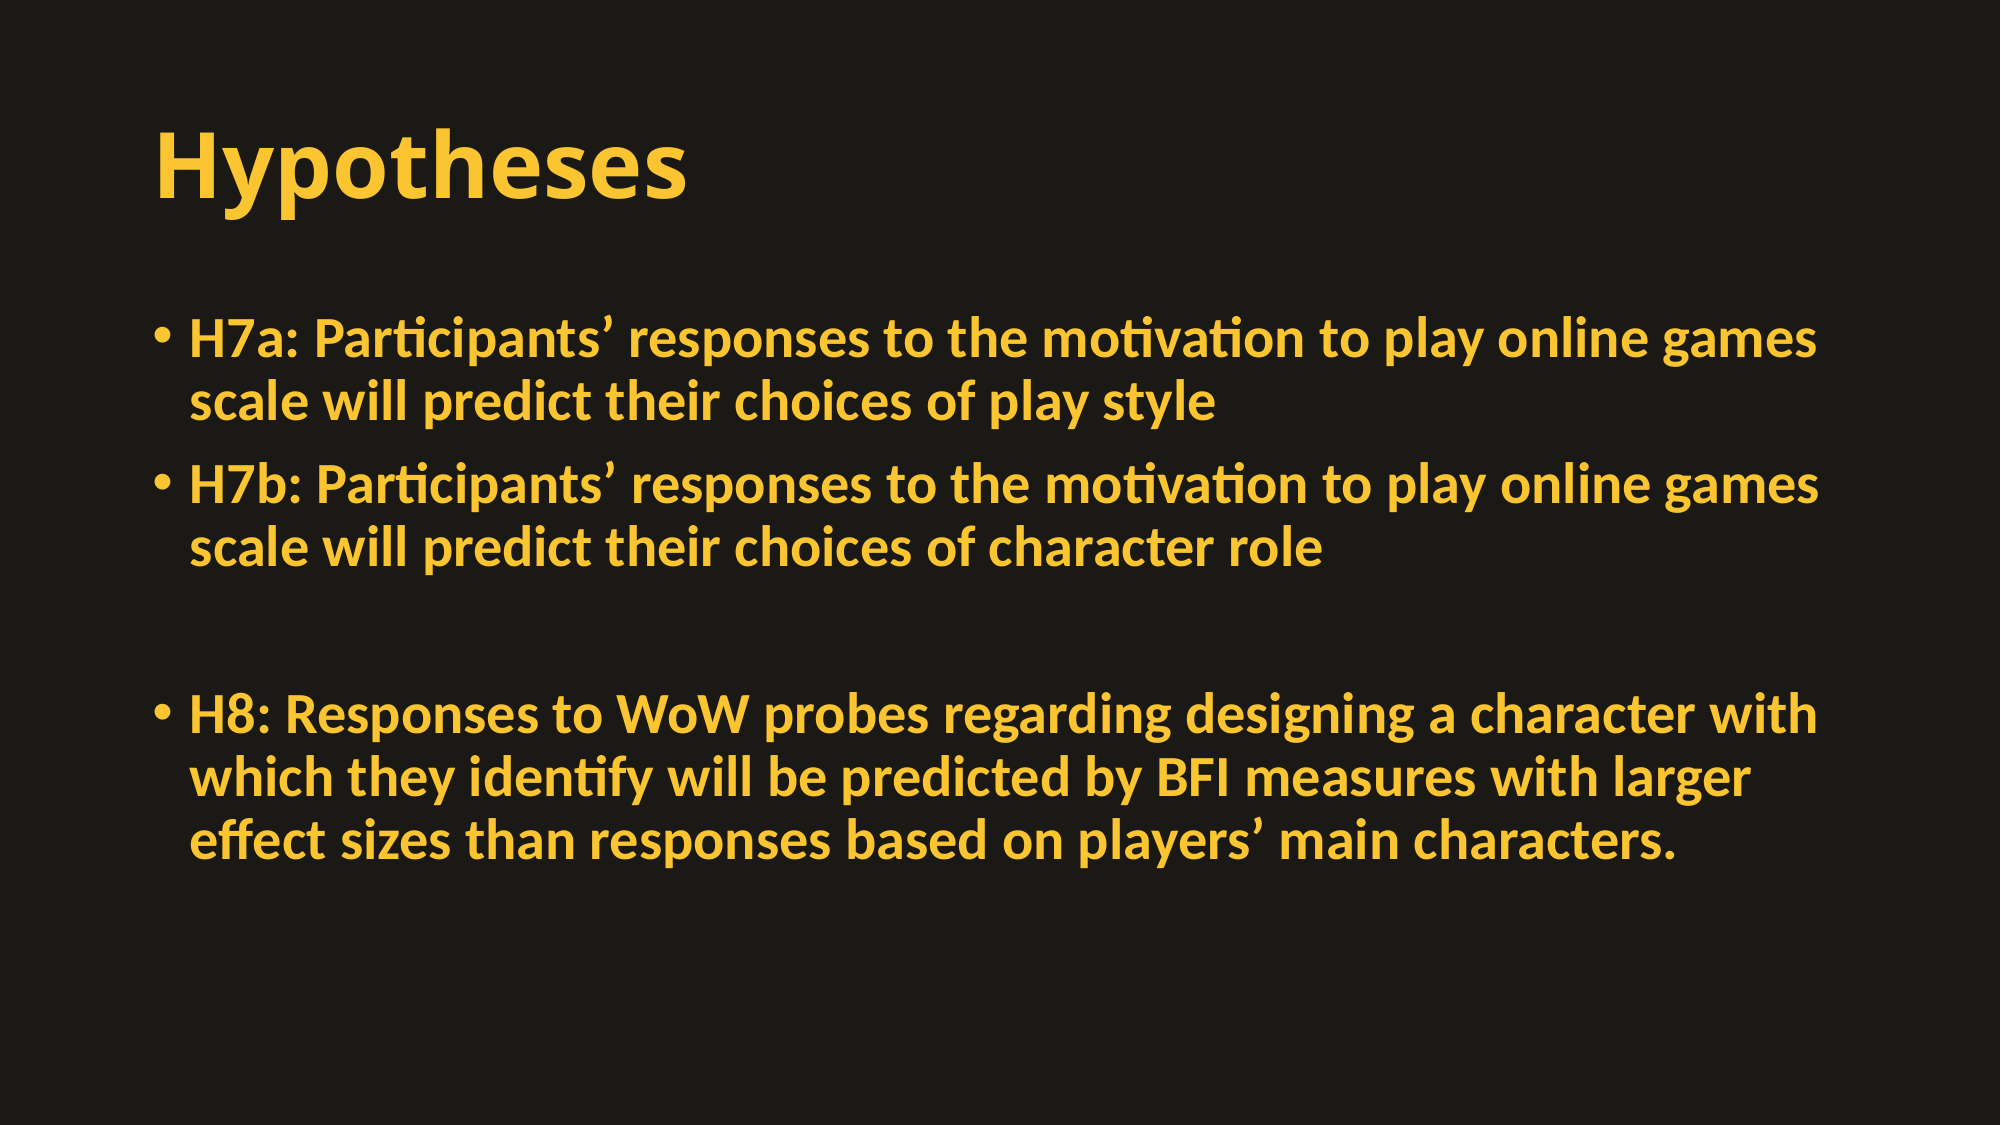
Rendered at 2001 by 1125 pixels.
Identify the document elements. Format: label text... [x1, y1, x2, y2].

list H7a: Participants’ responses to the motivation to play online games scale will predict their choices of play style H7b: Participants’ responses to the motivation to play online games scale will predict their choices of character role H8: Responses to WoW probes regarding designing a character with which they identify will be predicted by BFI measures with larger effect sizes than responses based on players’ main characters. [137, 299, 1863, 1102]
title Hypotheses [137, 59, 1863, 278]
